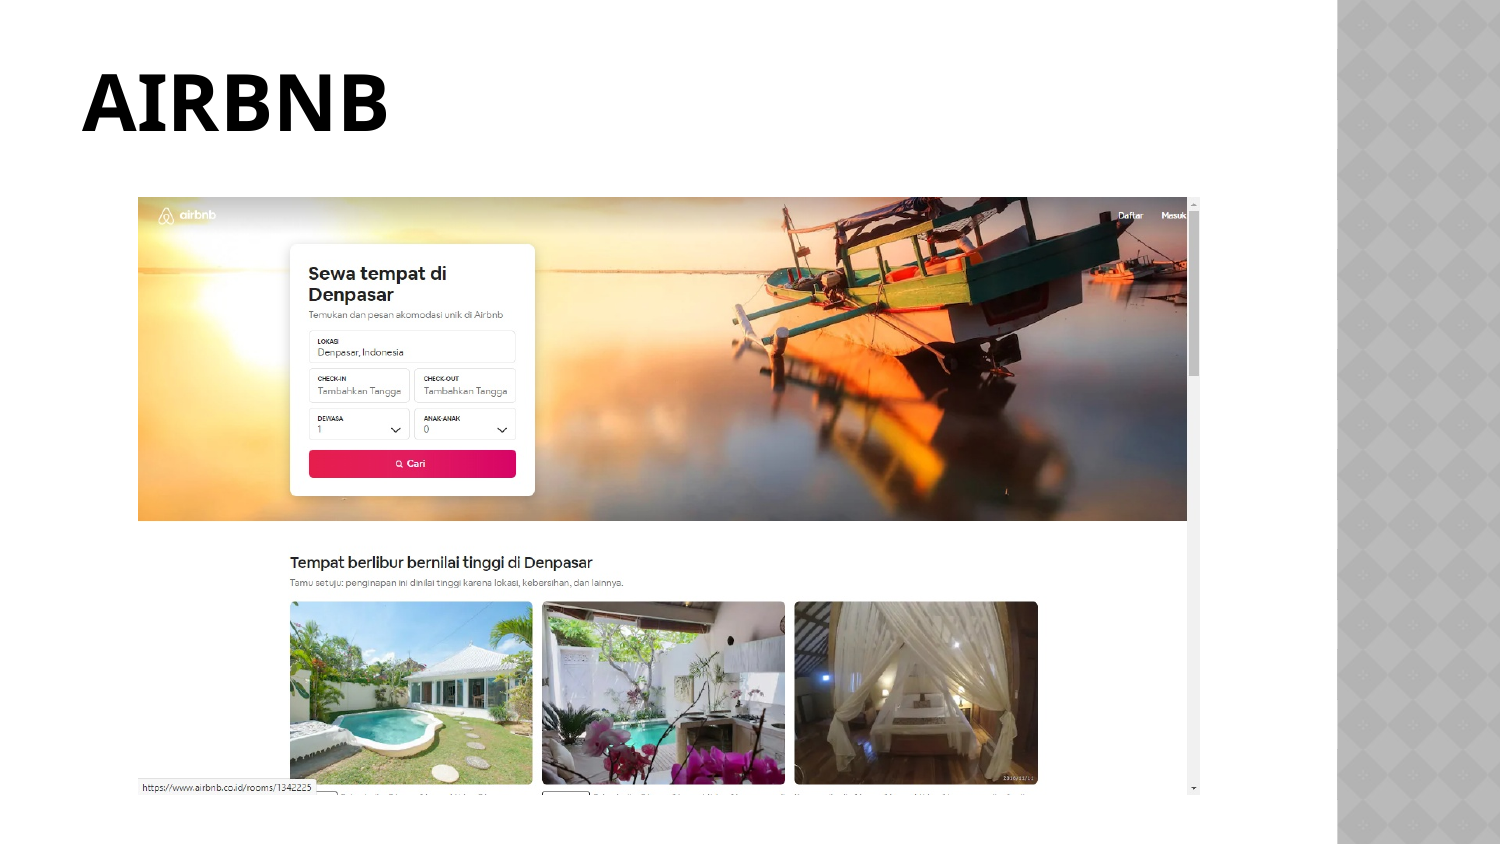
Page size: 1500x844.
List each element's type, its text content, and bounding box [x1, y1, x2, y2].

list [137, 197, 1200, 795]
title airbnb [75, 39, 1263, 147]
